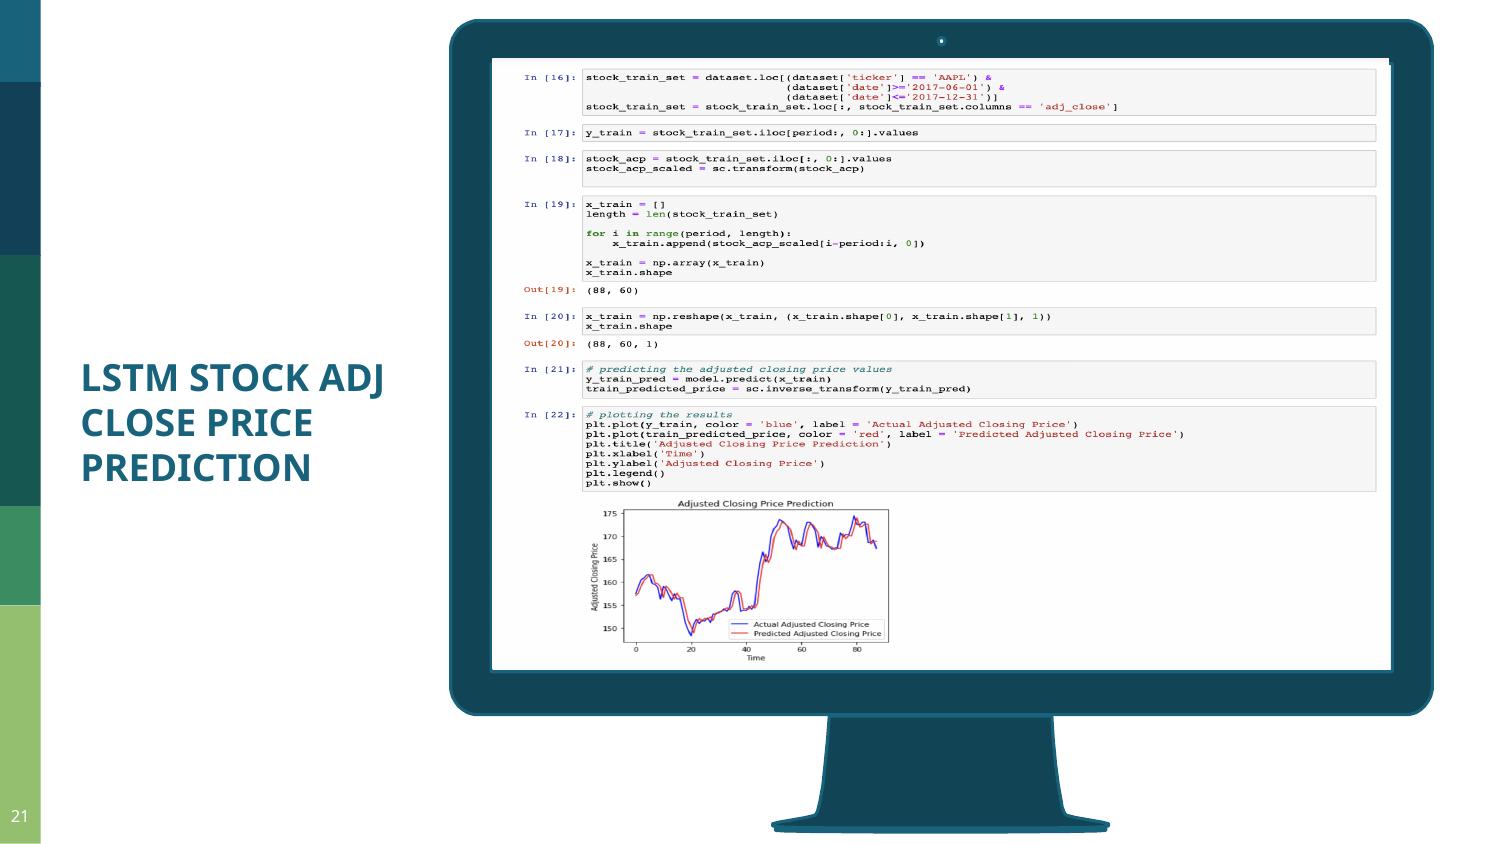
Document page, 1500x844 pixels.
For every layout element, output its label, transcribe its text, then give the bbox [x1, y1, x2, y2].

text_box [772, 716, 1109, 832]
slide_number 21 [0, 790, 49, 844]
list LSTM STOCK ADJ CLOSE PRICE PREDICTION [65, 80, 451, 764]
picture [492, 58, 1389, 669]
text_box [450, 20, 1433, 715]
